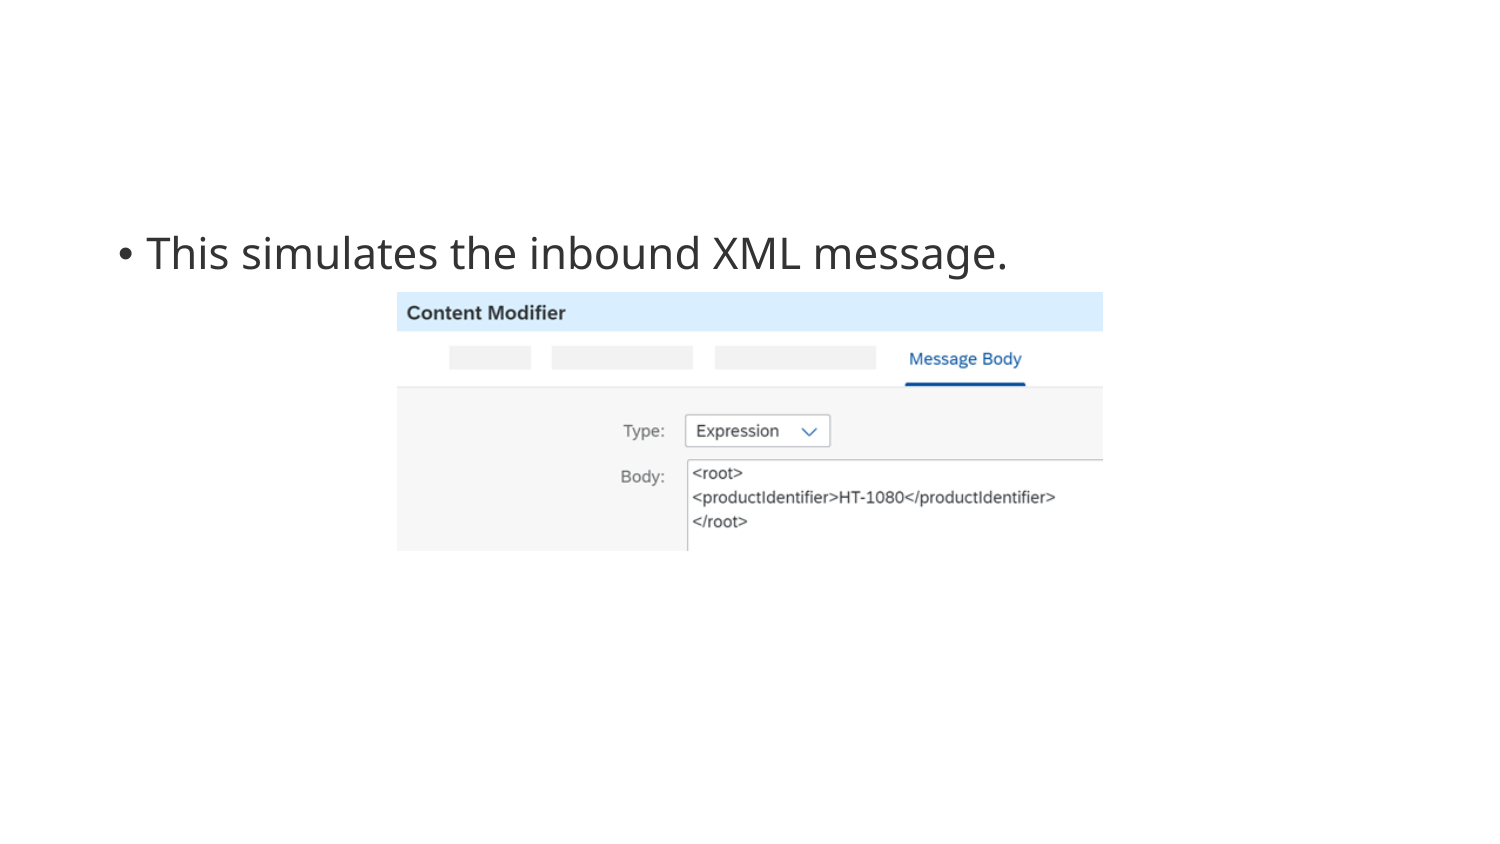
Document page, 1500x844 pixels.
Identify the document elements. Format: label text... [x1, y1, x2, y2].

list This simulates the inbound XML message. [103, 224, 1397, 760]
picture [397, 292, 1103, 551]
